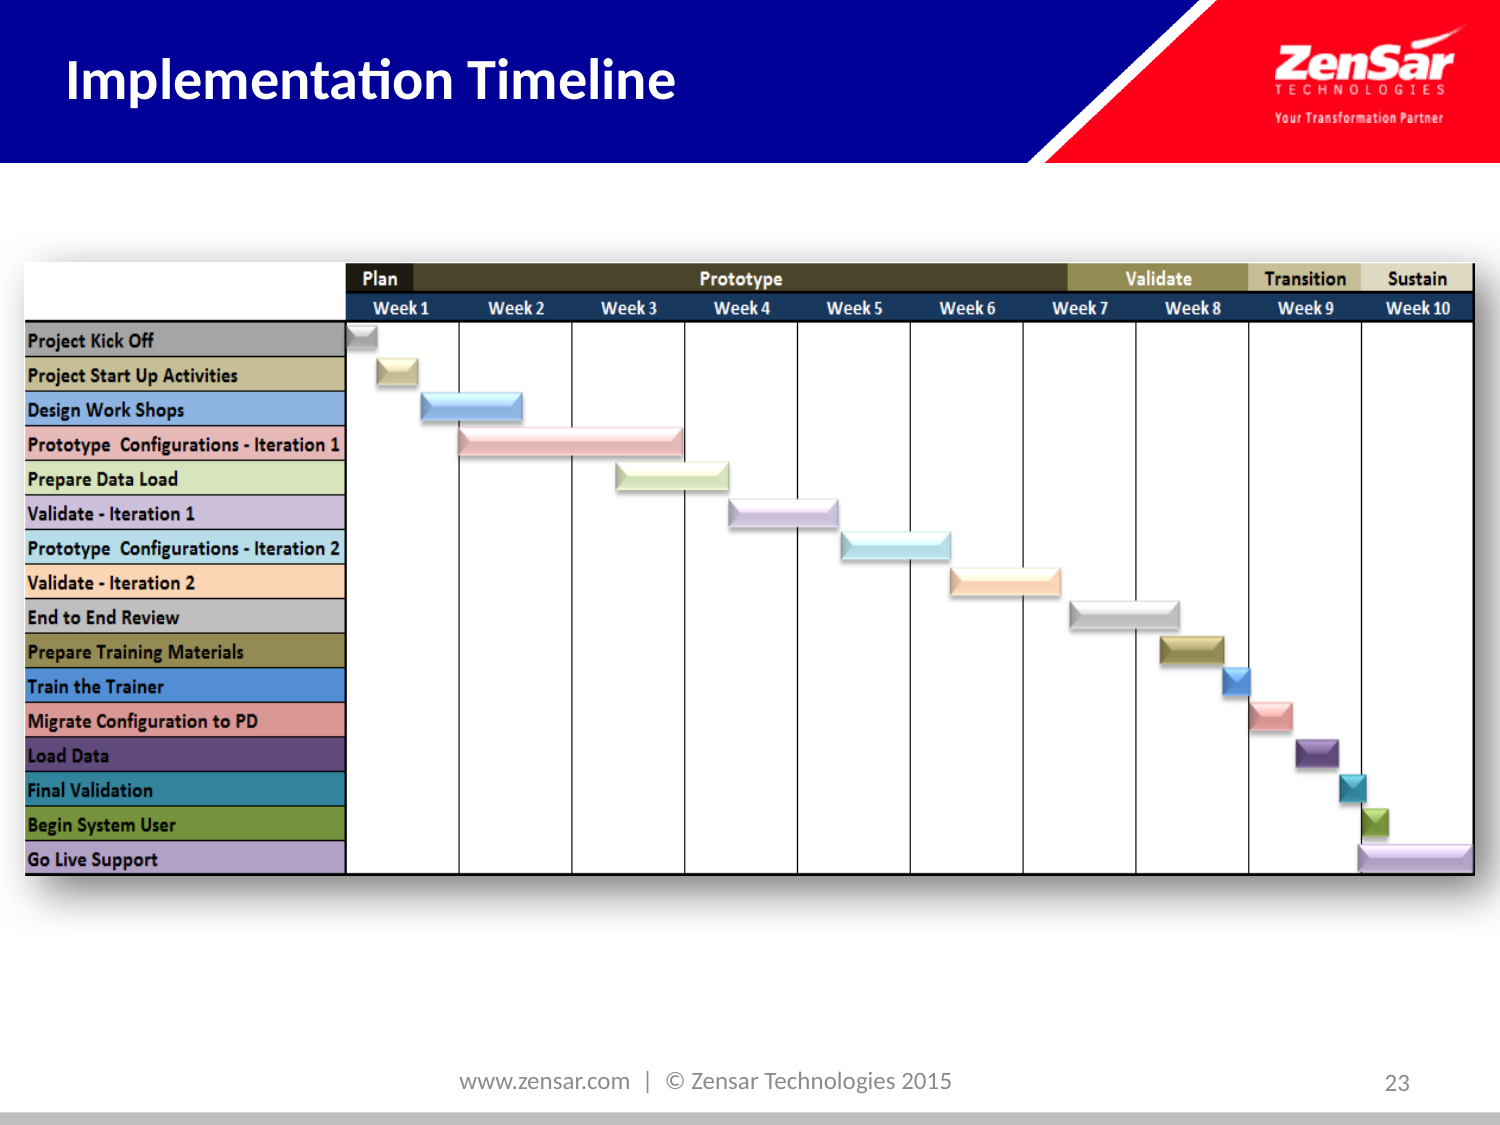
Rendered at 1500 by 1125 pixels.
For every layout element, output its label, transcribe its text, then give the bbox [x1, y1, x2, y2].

picture [24, 262, 1476, 876]
footer www.zensar.com | © Zensar Technologies 2015 [387, 1050, 1025, 1110]
slide_number 23 [1074, 1051, 1425, 1112]
title Implementation Timeline [50, 19, 988, 133]
picture [0, 0, 1500, 163]
